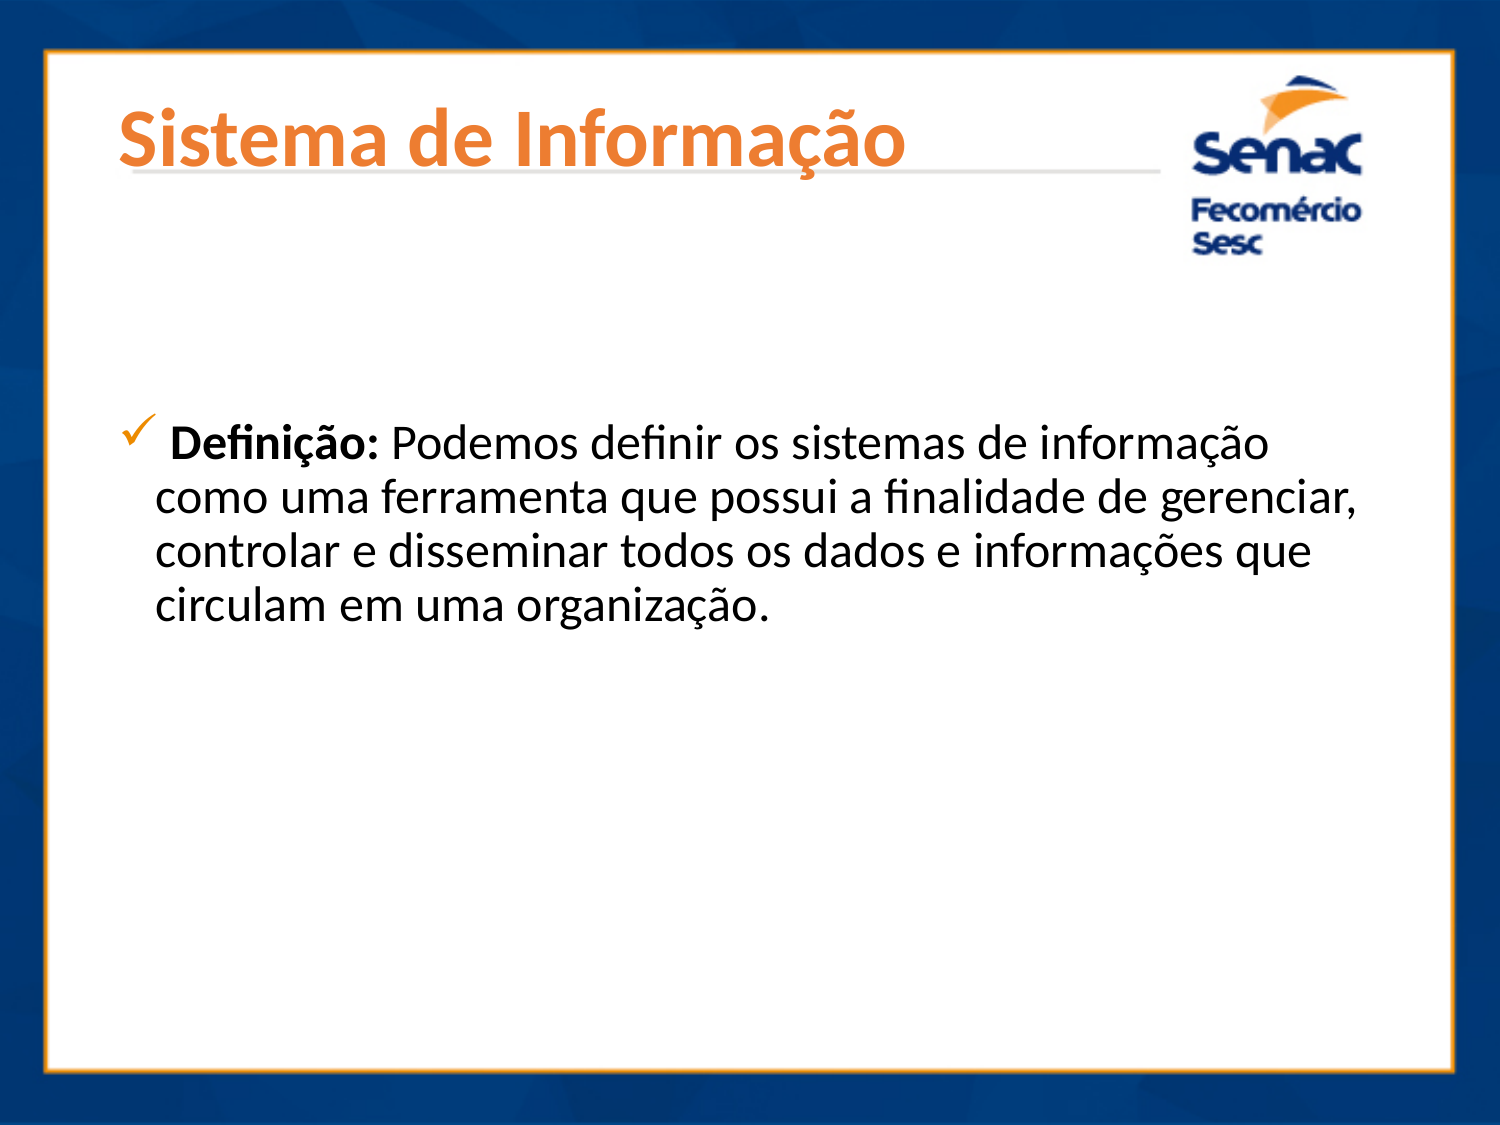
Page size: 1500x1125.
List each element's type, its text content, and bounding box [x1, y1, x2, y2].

title Sistema de Informação [103, 20, 1157, 259]
picture [0, 0, 1500, 1125]
list Definição: Podemos definir os sistemas de informação como uma ferramenta que possui a finalidade de gerenciar, controlar e disseminar todos os dados e informações que circulam em uma organização. [103, 409, 1397, 1014]
